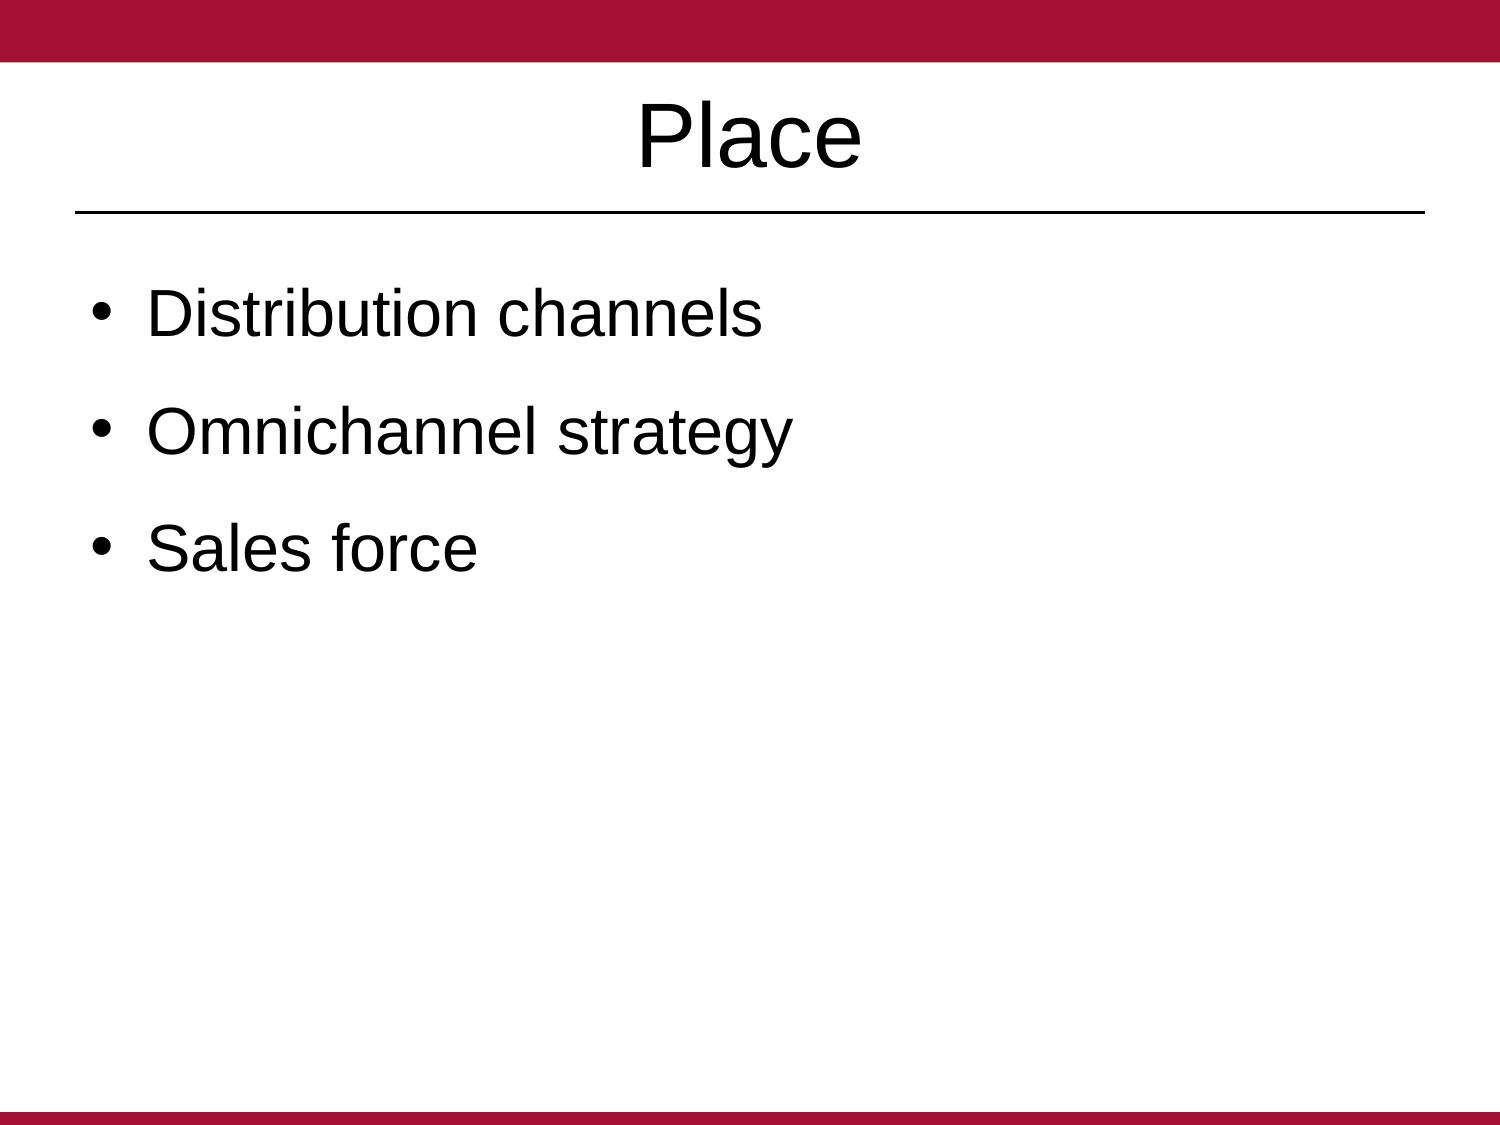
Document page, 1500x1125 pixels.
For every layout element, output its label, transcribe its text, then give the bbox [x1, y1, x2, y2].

title Place [75, 37, 1425, 225]
list Distribution channels Omnichannel strategy Sales force [75, 262, 1425, 1005]
